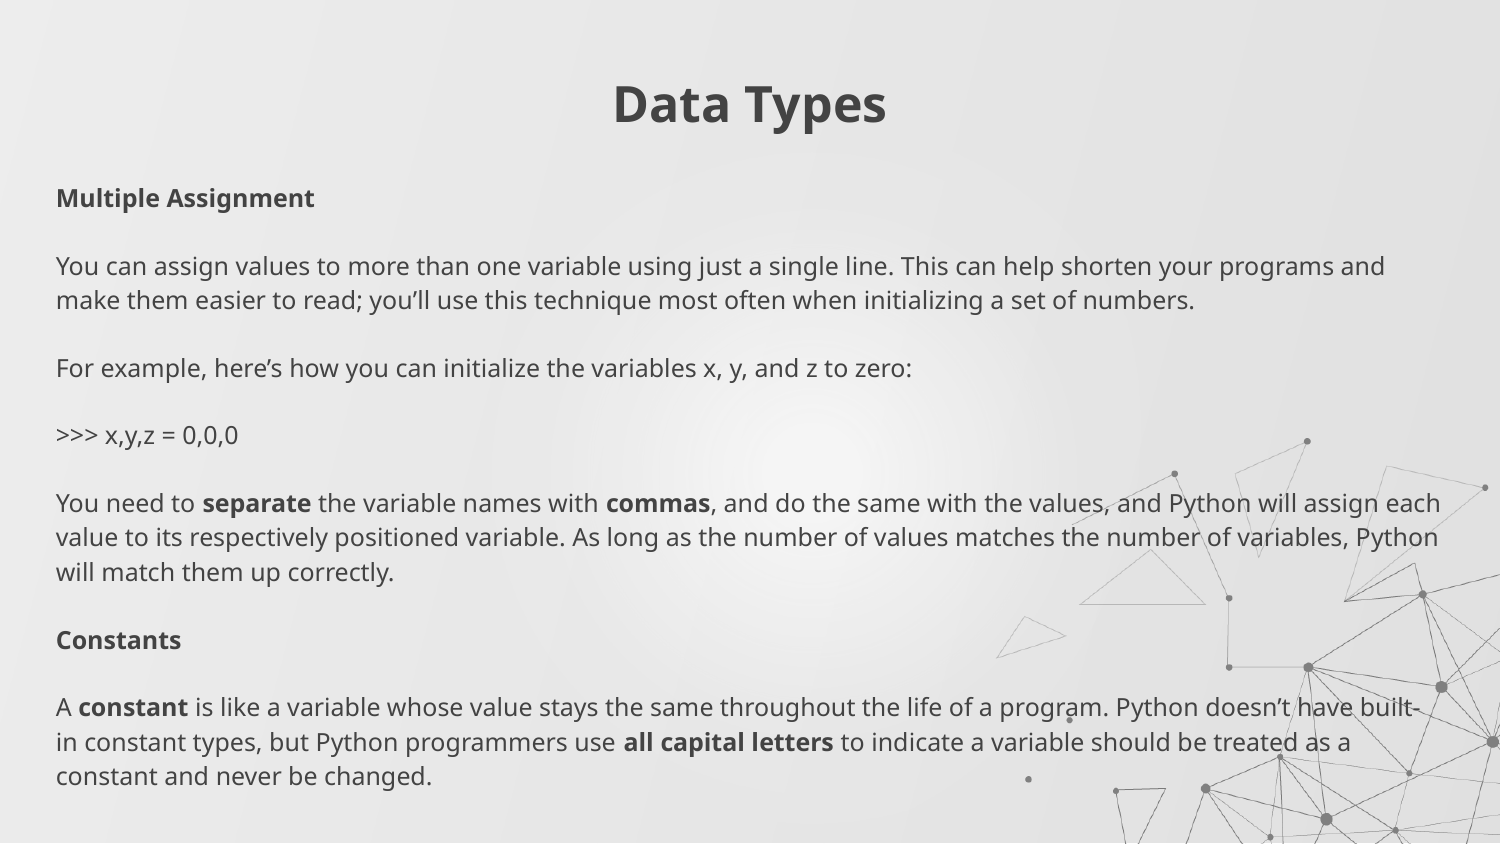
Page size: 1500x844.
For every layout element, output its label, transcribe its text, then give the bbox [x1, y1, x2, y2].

title Data Types [322, 57, 1178, 160]
picture [0, 0, 1500, 844]
list Multiple Assignment You can assign values to more than one variable using just a single line. This can help shorten your programs and make them easier to read; you’ll use this technique most often when initializing a set of numbers. For example, here’s how you can initialize the variables x, y, and z to zero: >>> x,y,z = 0,0,0 You need to separate the variable names with commas, and do the same with the values, and Python will assign each value to its respectively positioned variable. As long as the number of values matches the number of variables, Python will match them up correctly. Constants A constant is like a variable whose value stays the same throughout the life of a program. Python doesn’t have built-in constant types, but Python programmers use all capital letters to indicate a variable should be treated as a constant and never be changed. [40, 162, 1459, 829]
